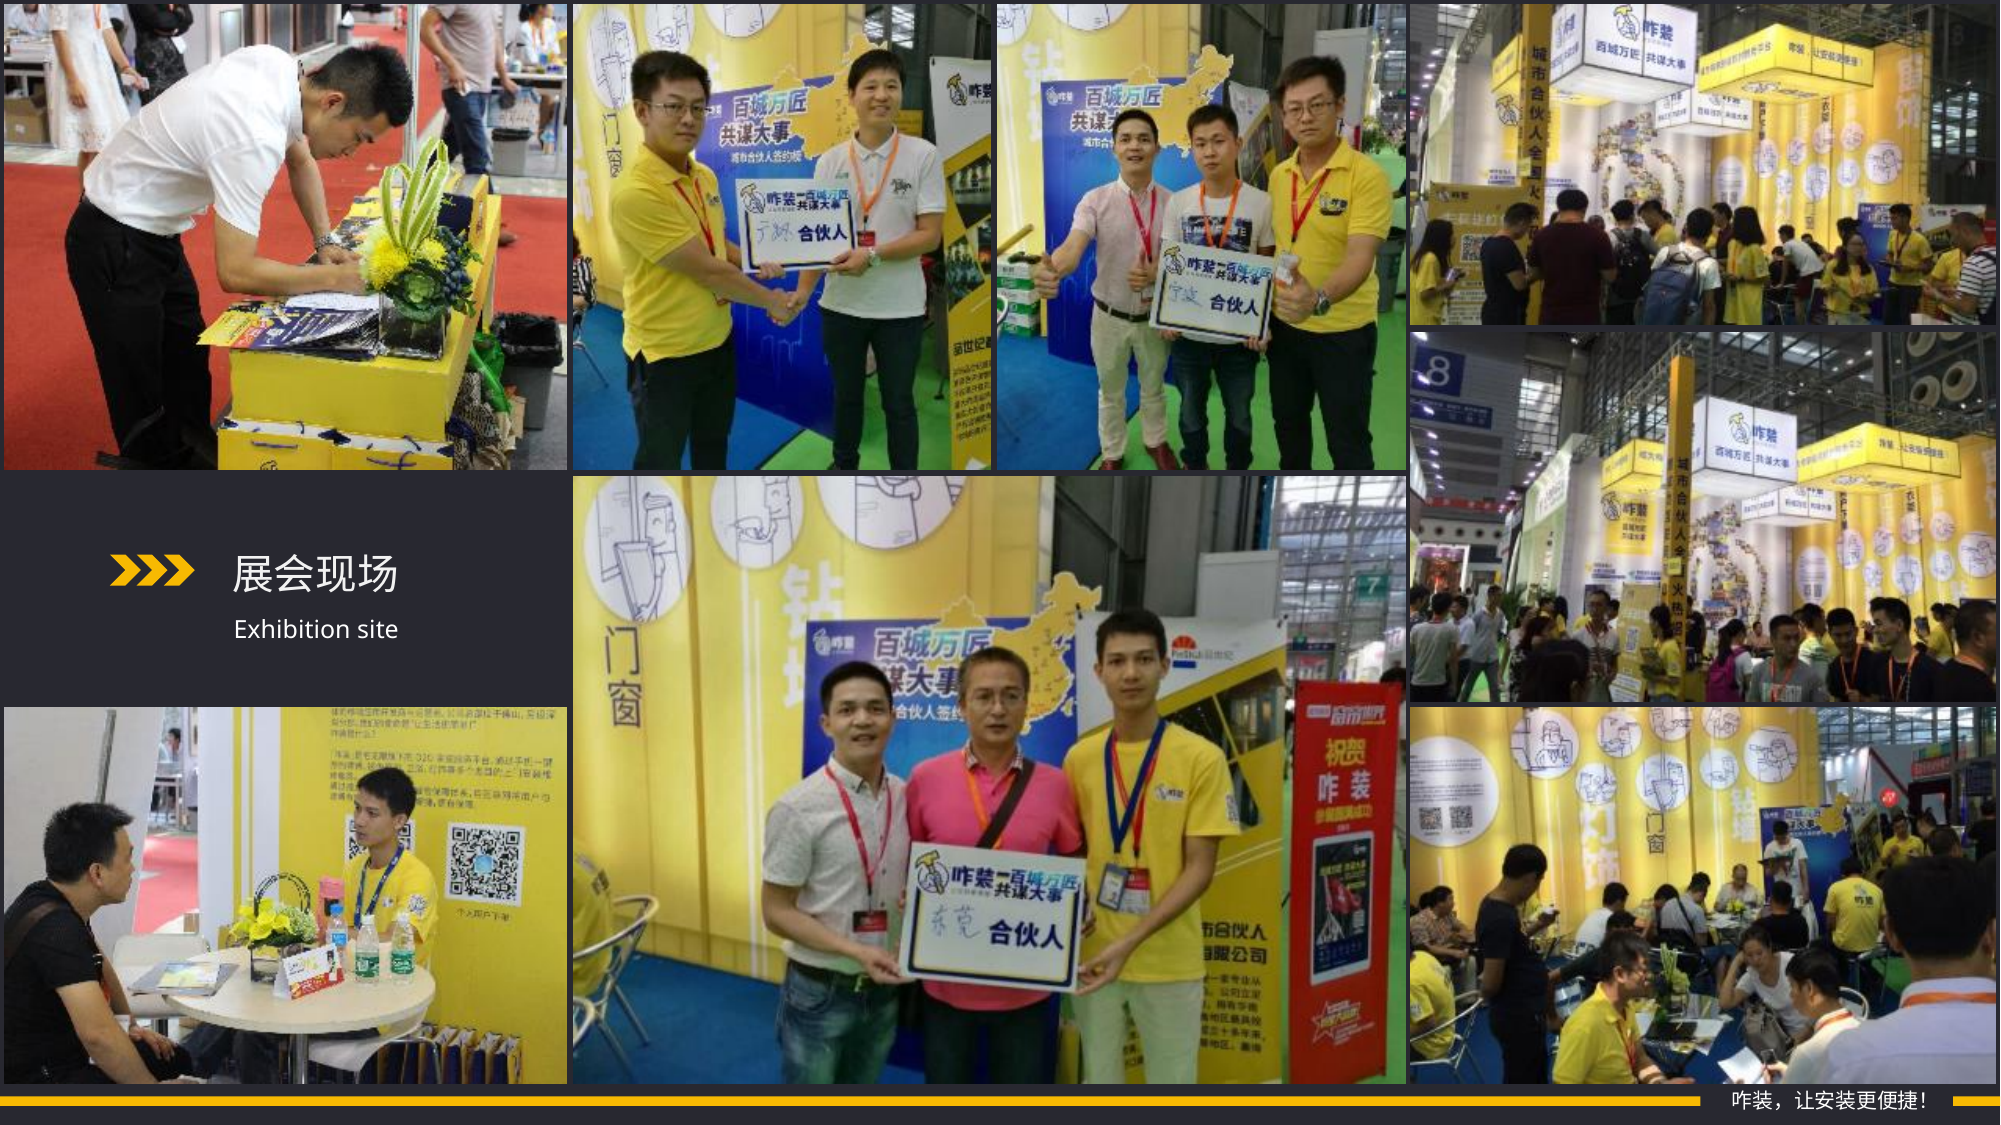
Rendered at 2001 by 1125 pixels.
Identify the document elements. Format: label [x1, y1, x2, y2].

text_box [4, 4, 1996, 1084]
